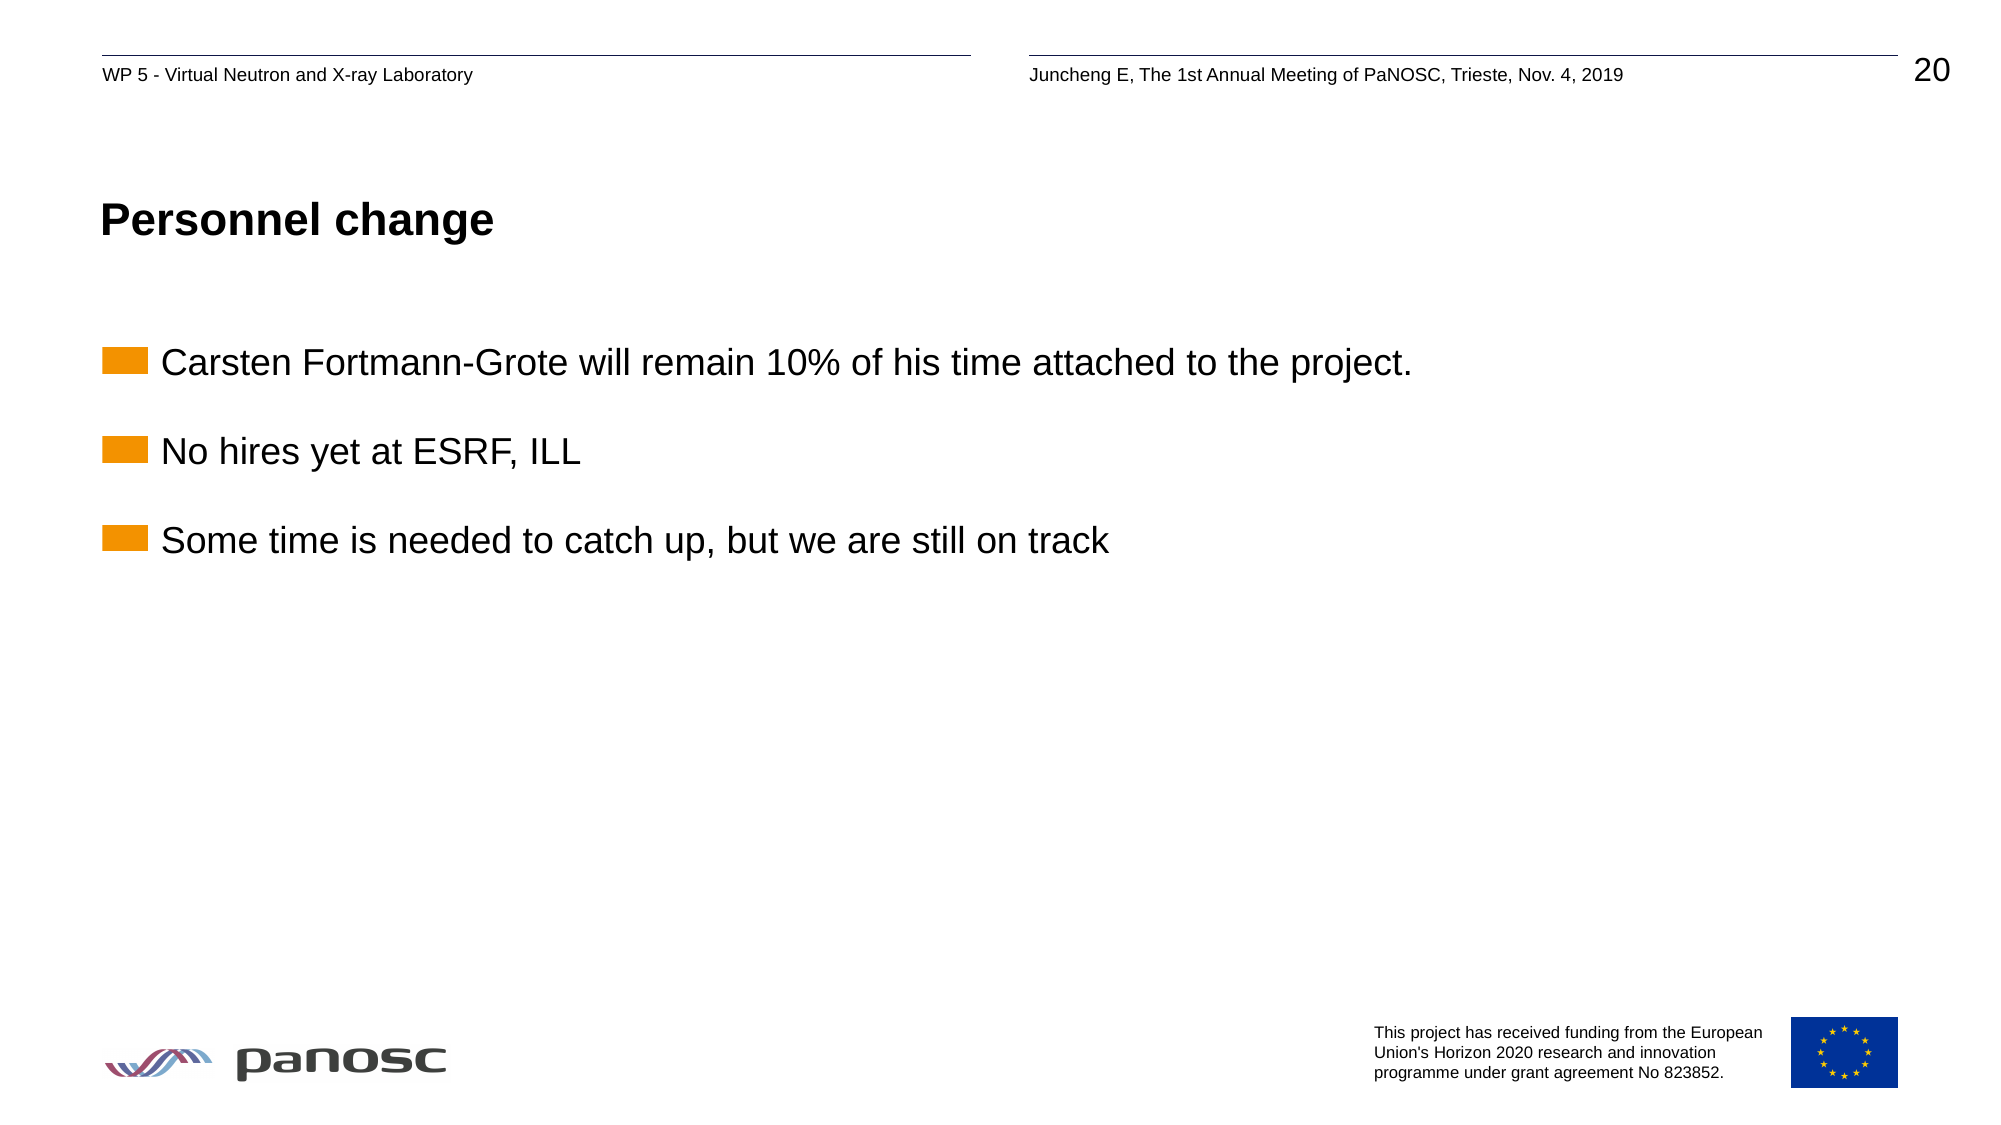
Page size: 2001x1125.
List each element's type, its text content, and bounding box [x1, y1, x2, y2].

picture [1791, 1017, 1898, 1088]
title Personnel change [100, 116, 1898, 245]
picture [233, 1044, 451, 1083]
picture [102, 1048, 215, 1079]
list Carsten Fortmann-Grote will remain 10% of his time attached to the project. No hires yet at ESRF, ILL Some time is needed to catch up, but we are still on track [102, 332, 1898, 970]
